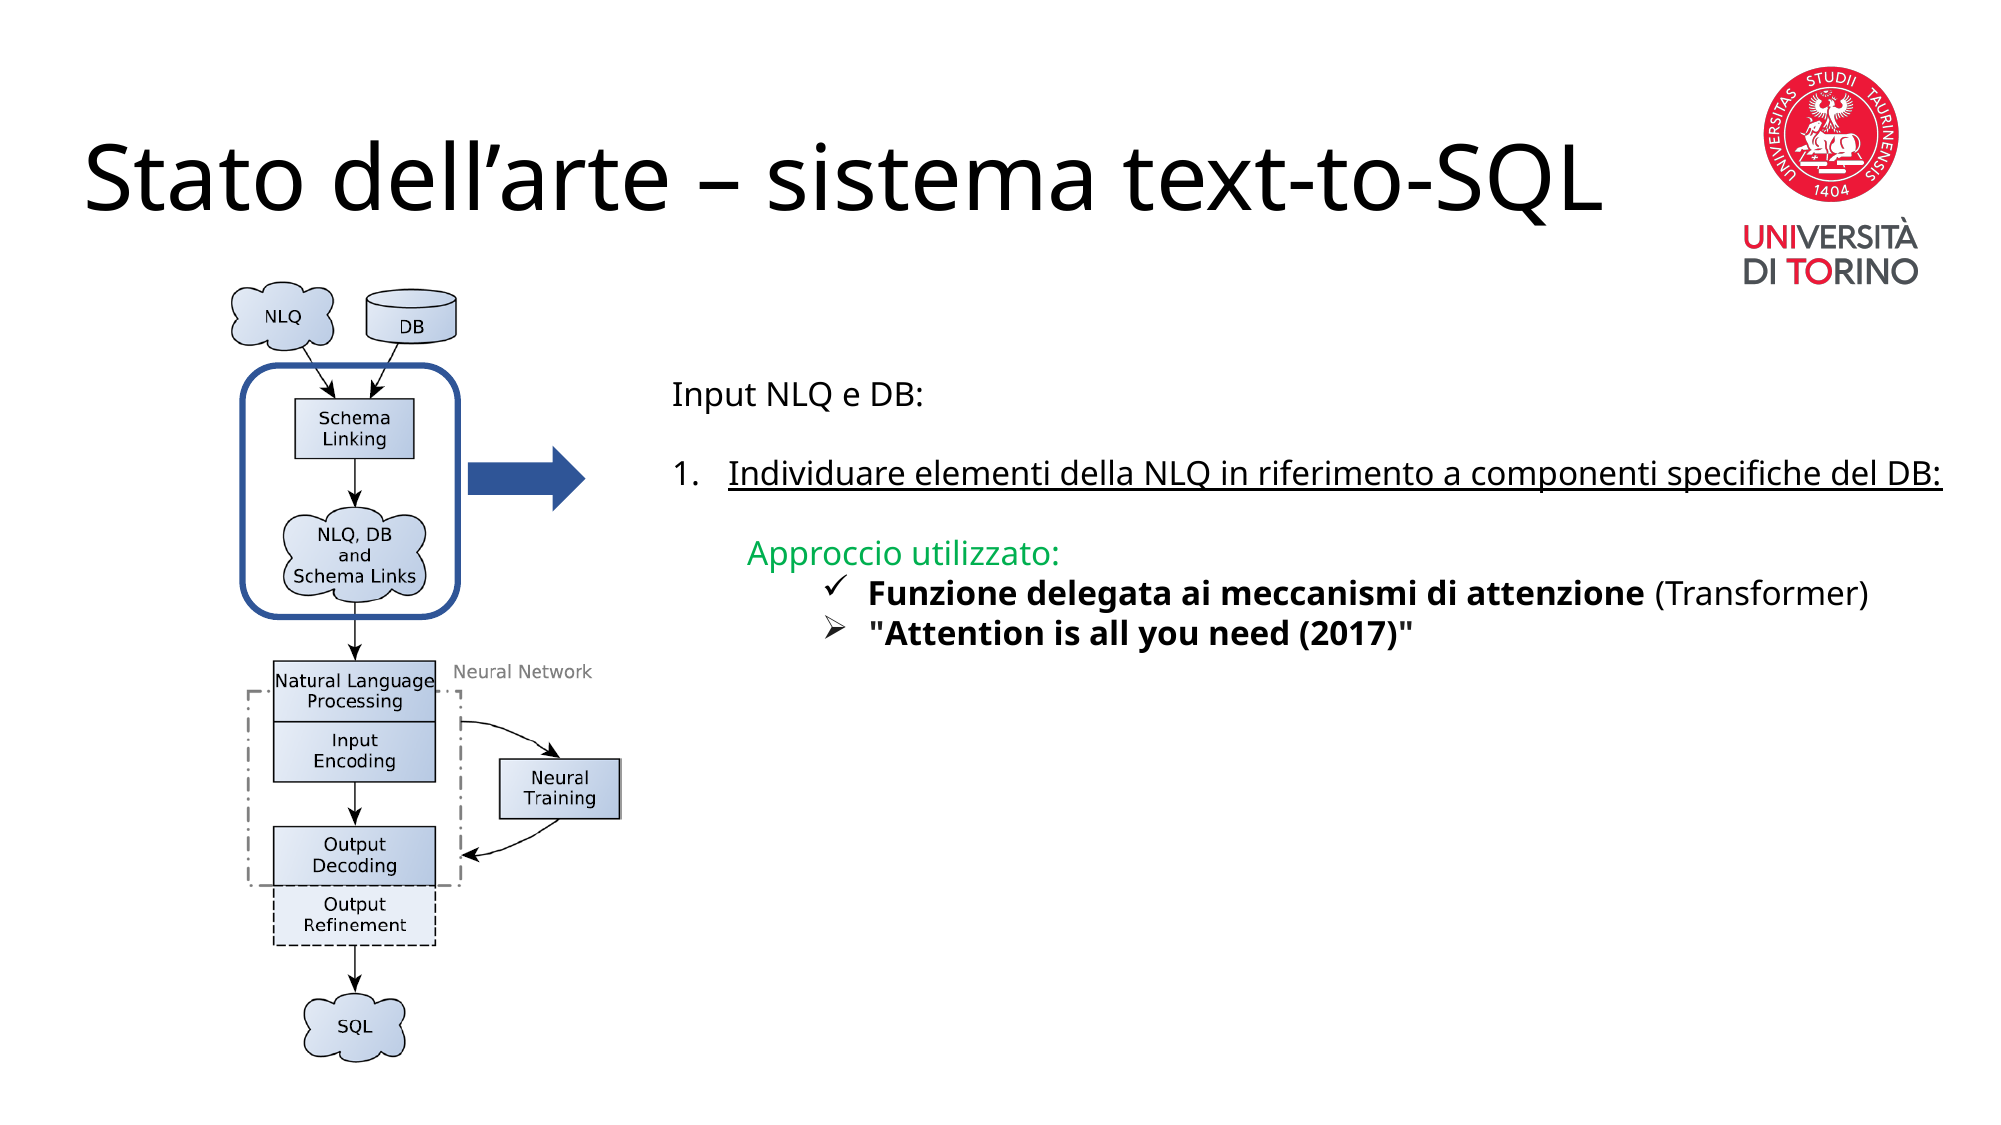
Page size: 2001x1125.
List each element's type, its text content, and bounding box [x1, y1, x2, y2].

picture [1663, 0, 2000, 352]
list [177, 273, 626, 1067]
text_box Input NLQ e DB: Individuare elementi della NLQ in riferimento a componenti specifiche del DB: Approccio utilizzato: Funzione delegata ai meccanismi di attenzione (Transformer) "Attention is all you need (2017)" [657, 365, 1971, 850]
title Stato dell’arte – sistema text-to-SQL [68, 72, 1705, 290]
